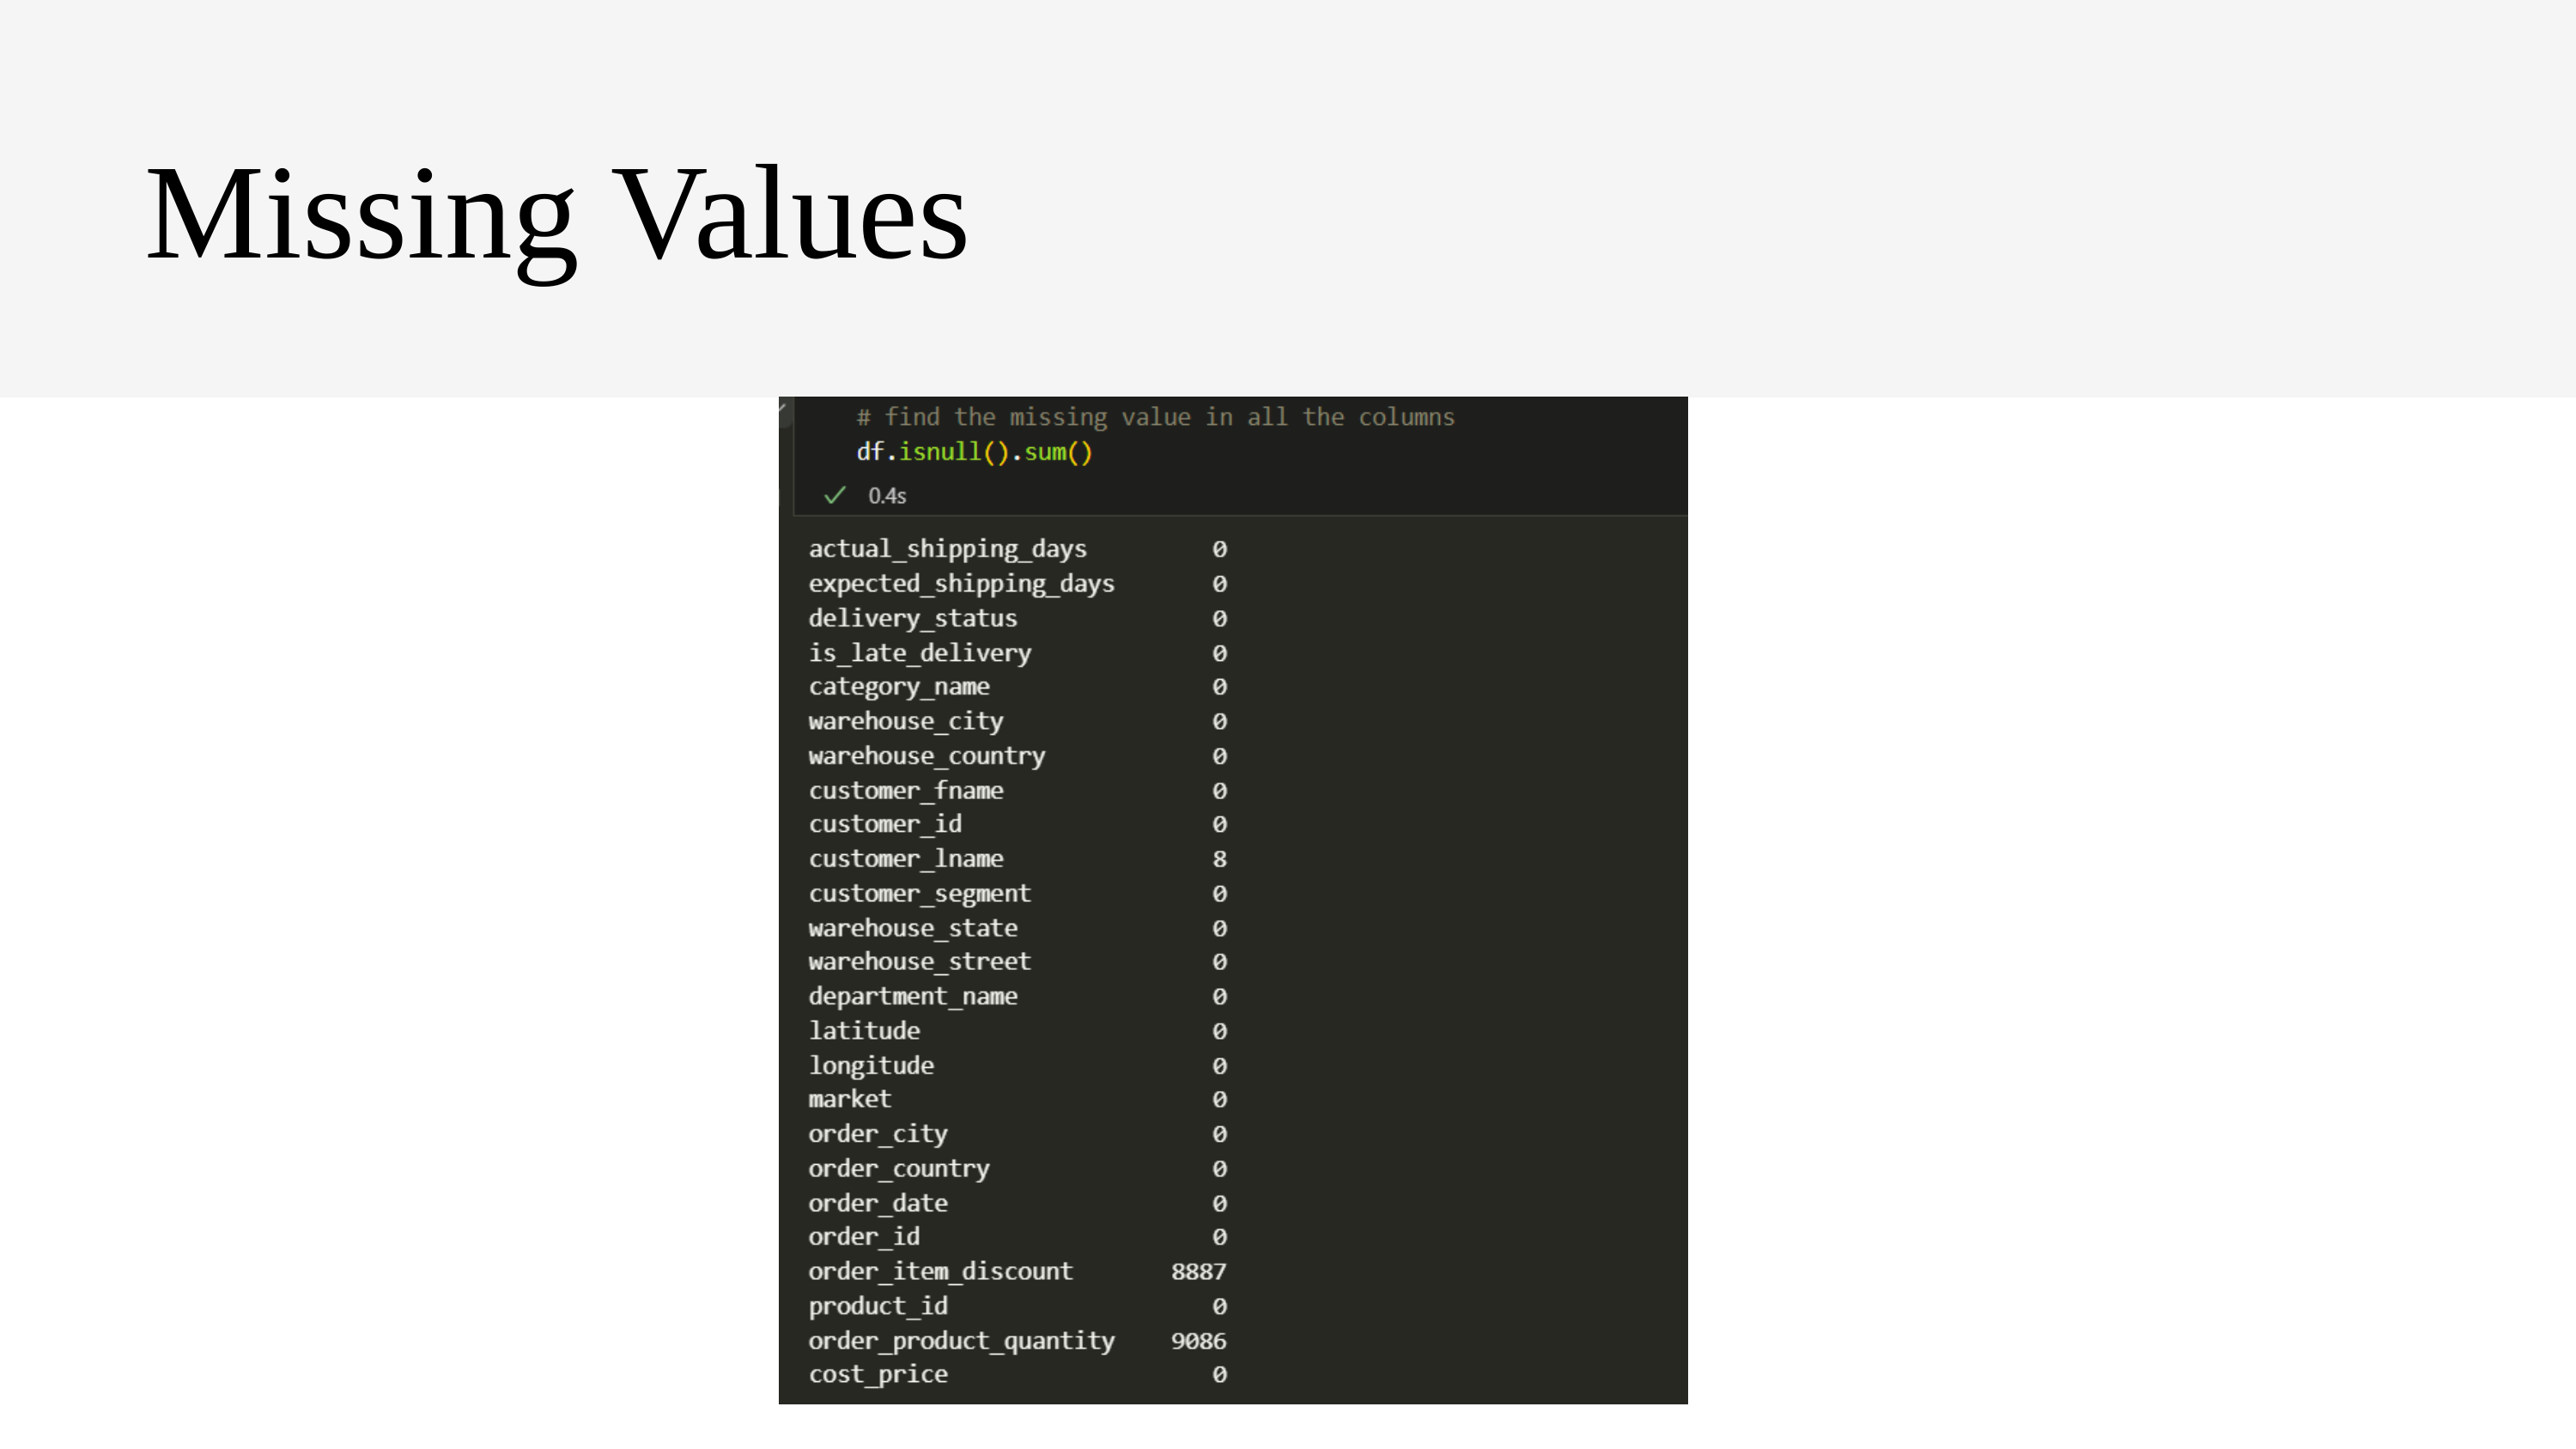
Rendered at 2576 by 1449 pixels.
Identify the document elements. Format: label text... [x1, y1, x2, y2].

picture [779, 397, 1689, 1404]
text_box [0, 0, 2576, 398]
text_box Missing Values [144, 108, 2012, 286]
